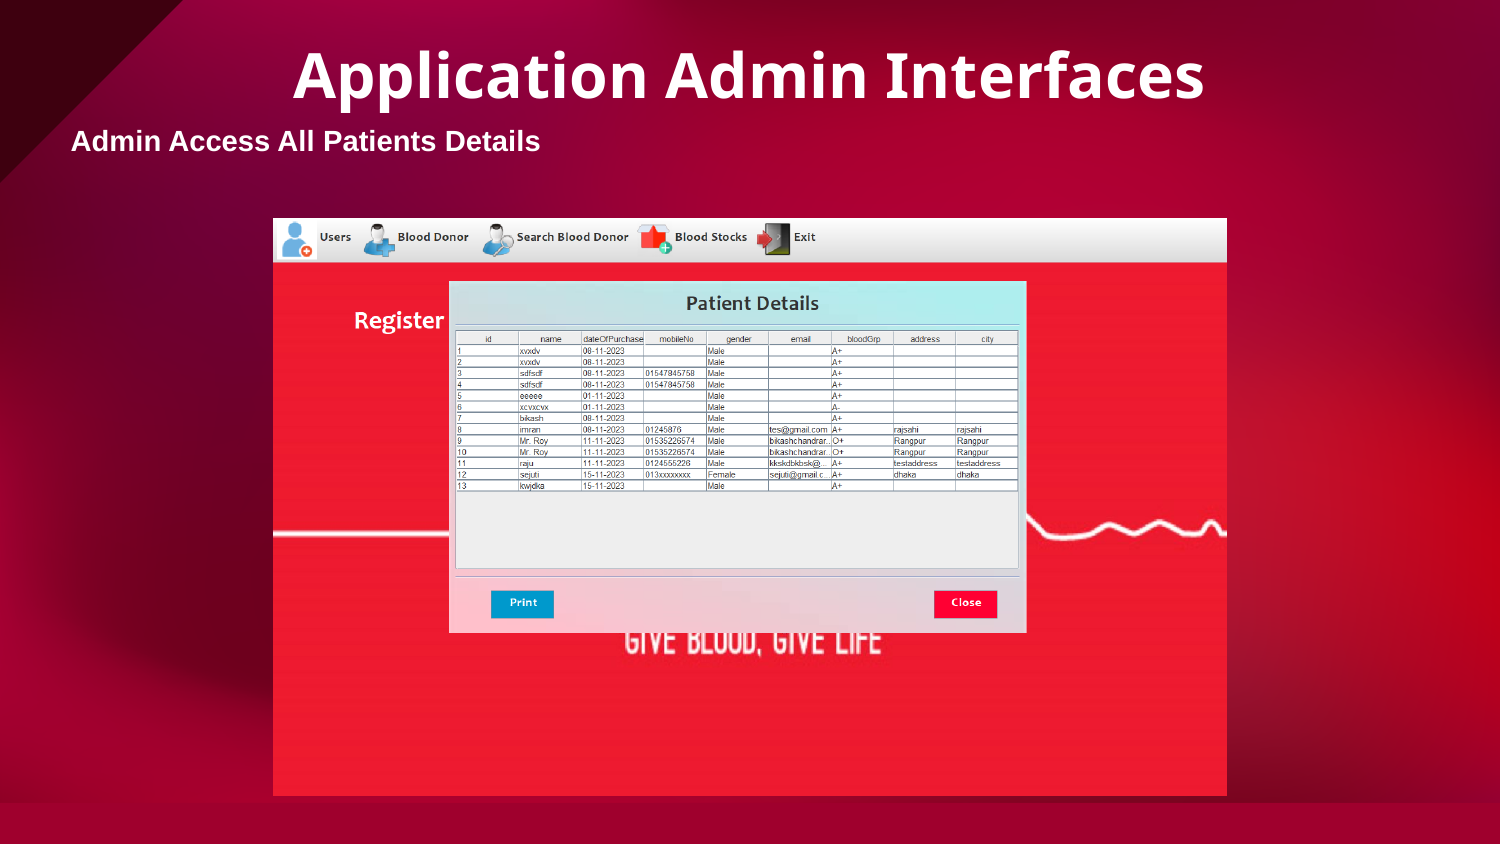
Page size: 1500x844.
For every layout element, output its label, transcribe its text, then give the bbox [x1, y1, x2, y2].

picture [273, 217, 1227, 797]
text_box Admin Access All Patients Details [55, 115, 557, 166]
title Application Admin Interfaces [118, 21, 1382, 116]
